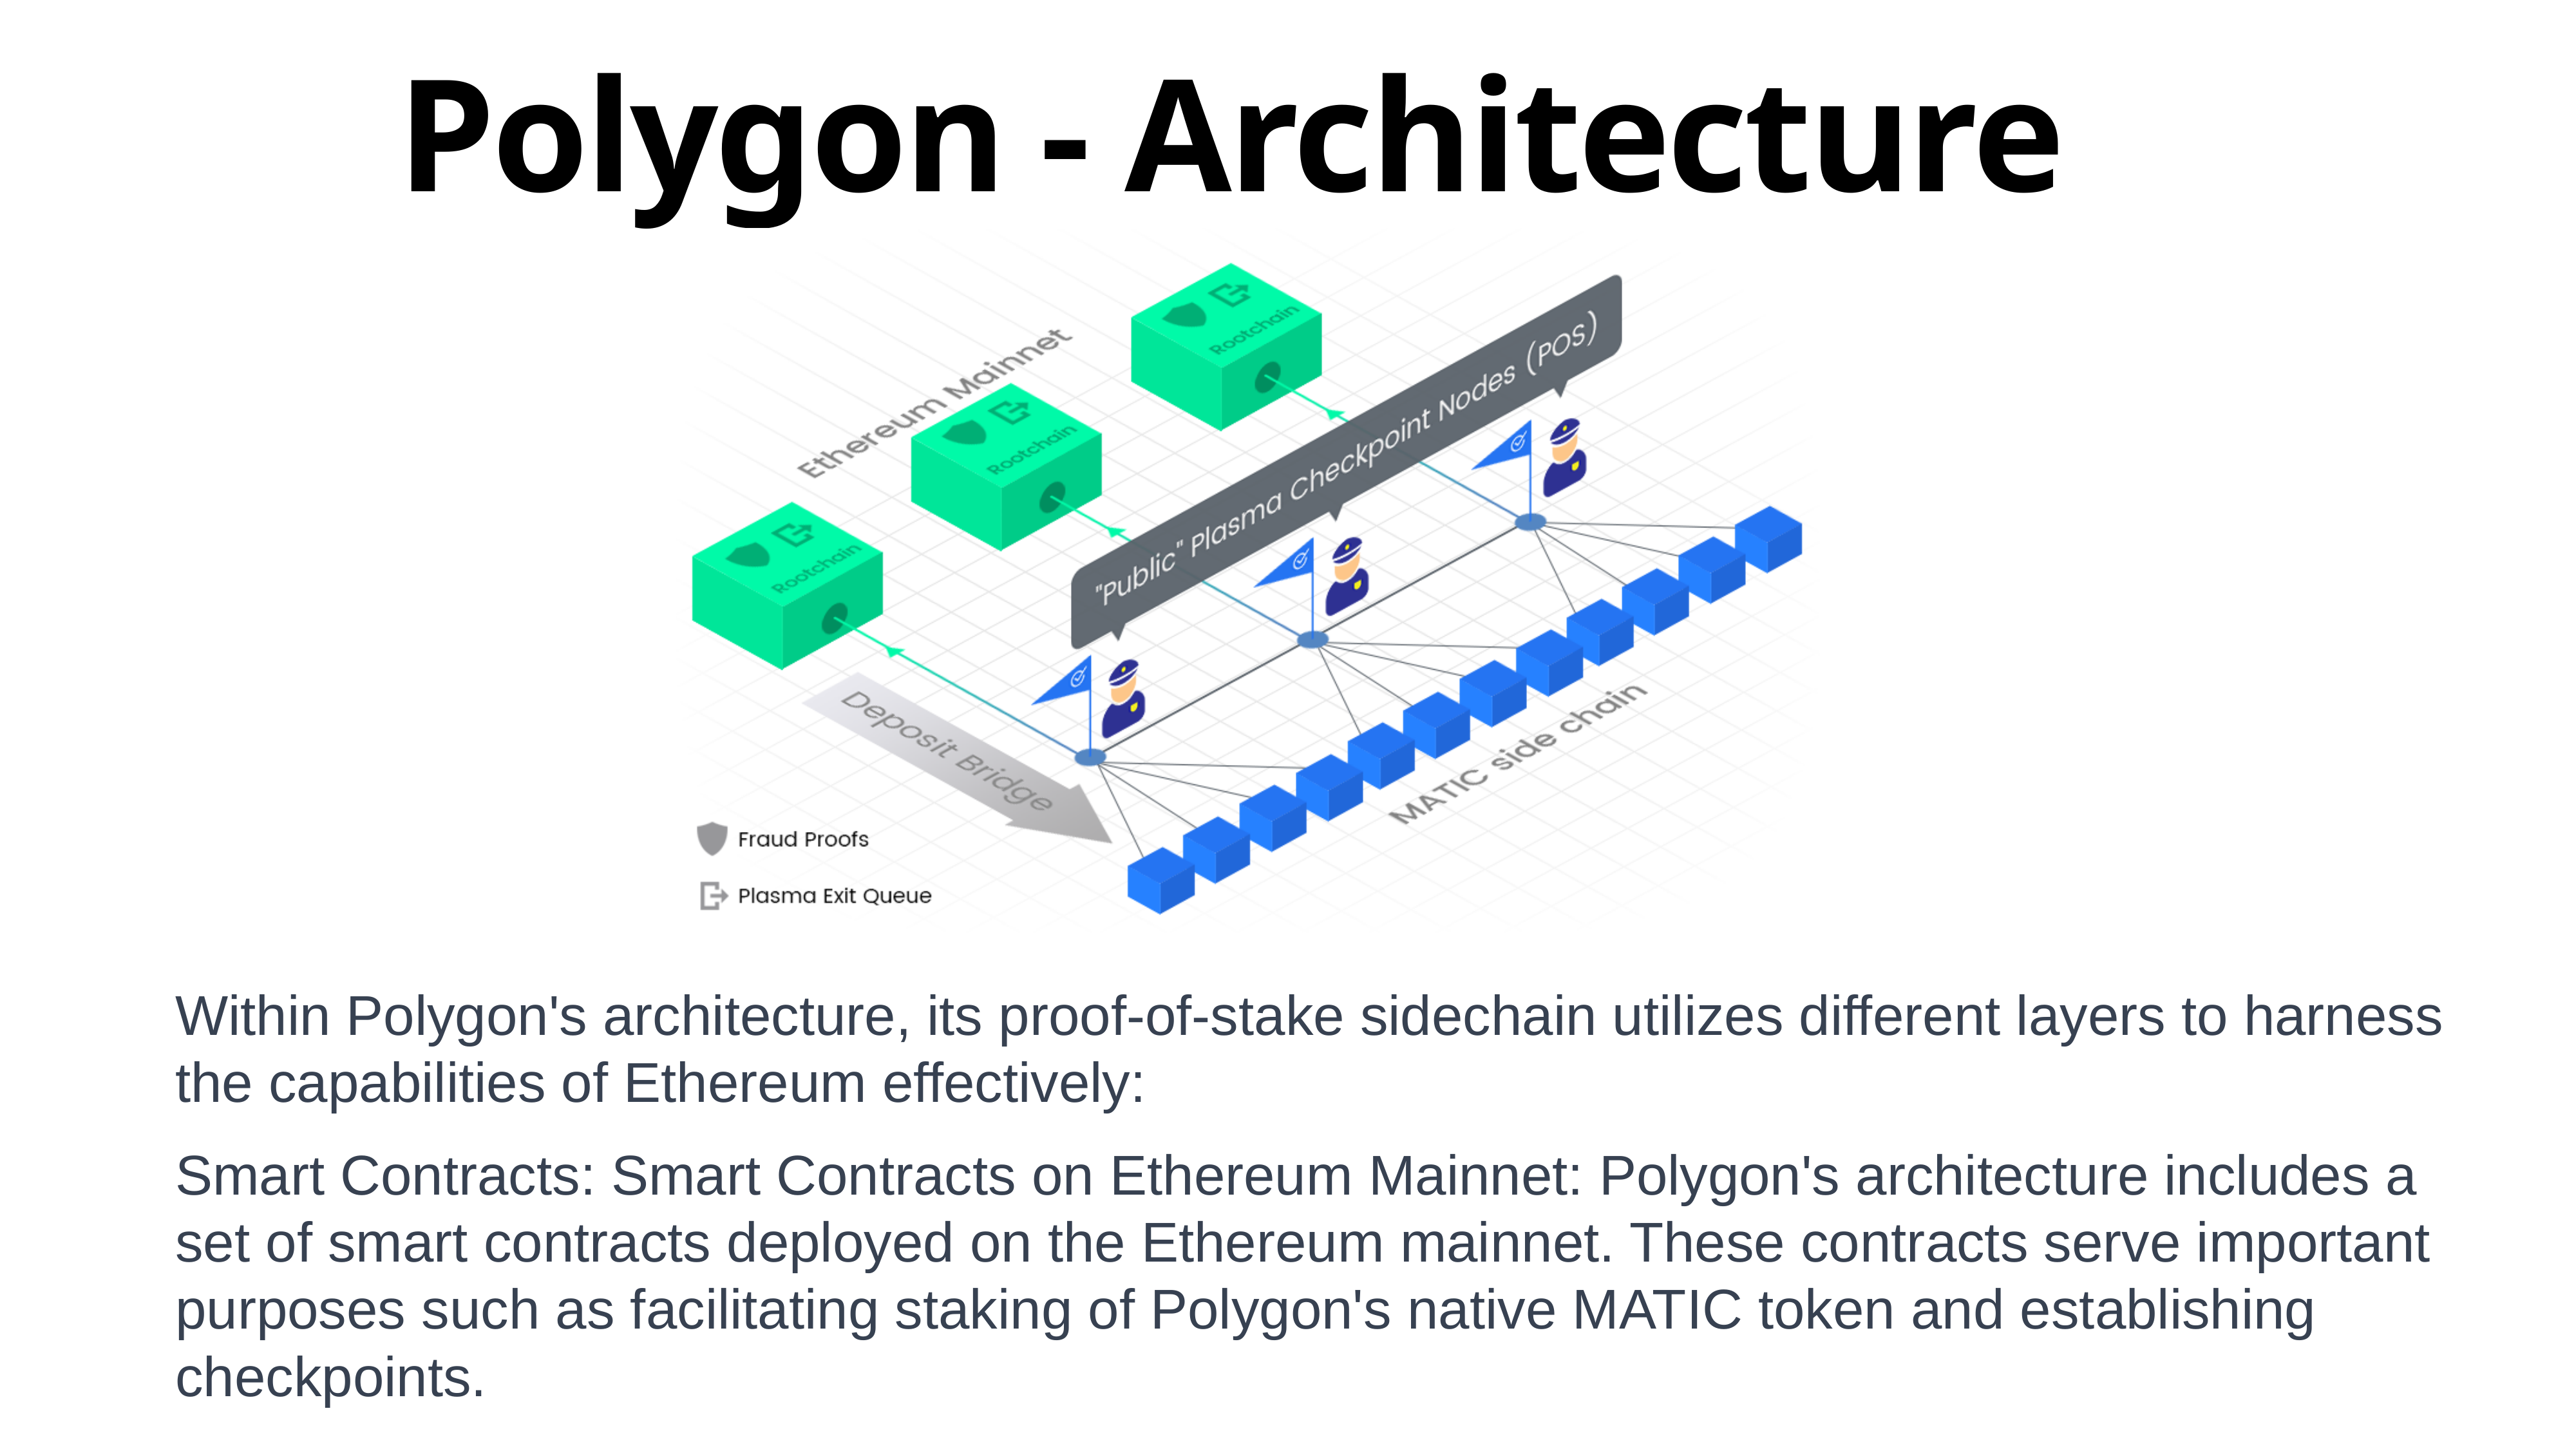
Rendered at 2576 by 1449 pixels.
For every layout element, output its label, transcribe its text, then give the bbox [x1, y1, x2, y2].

subtitle Within Polygon's architecture, its proof-of-stake sidechain utilizes different layers to harness the capabilities of Ethereum effectively: Smart Contracts: Smart Contracts on Ethereum Mainnet: Polygon's architecture includes a set of smart contracts deployed on the Ethereum mainnet. These contracts serve important purposes such as facilitating staking of Polygon's native MATIC token and establishing checkpoints. [170, 973, 2492, 1414]
title Polygon - Architecture [392, 0, 2576, 227]
picture [675, 227, 1821, 934]
